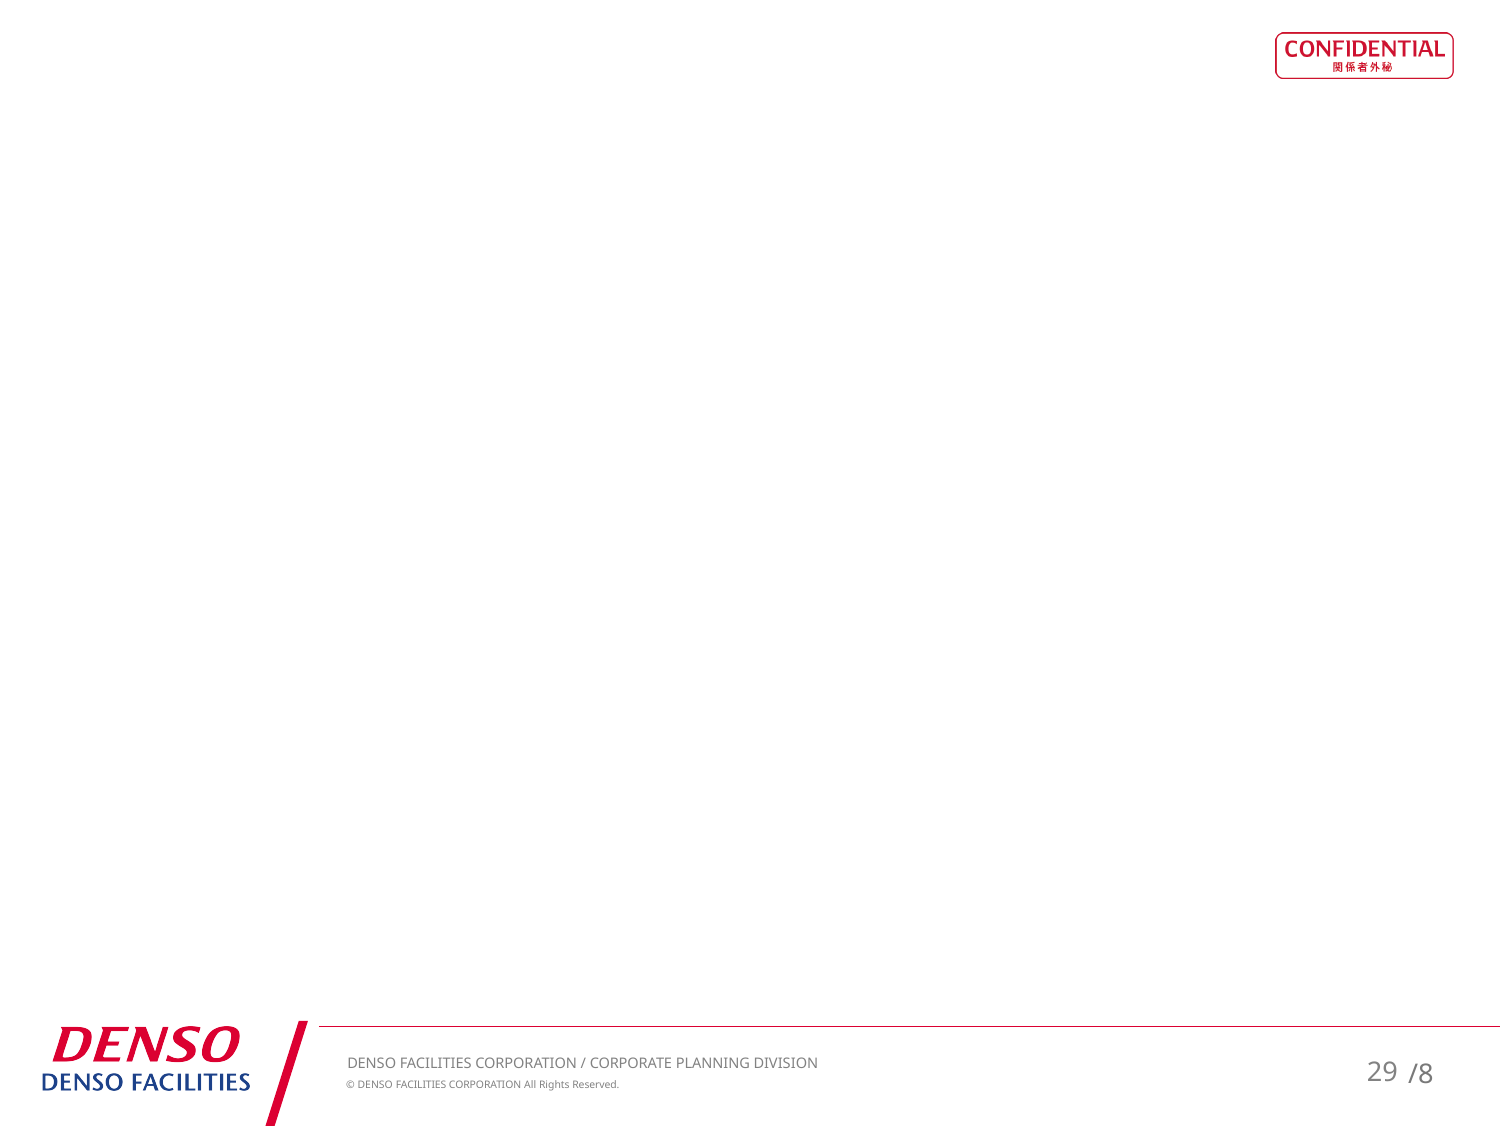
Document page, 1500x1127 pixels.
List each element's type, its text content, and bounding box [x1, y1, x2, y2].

picture [1275, 32, 1454, 79]
picture [42, 1026, 250, 1091]
slide_number 28 [1257, 1042, 1420, 1103]
